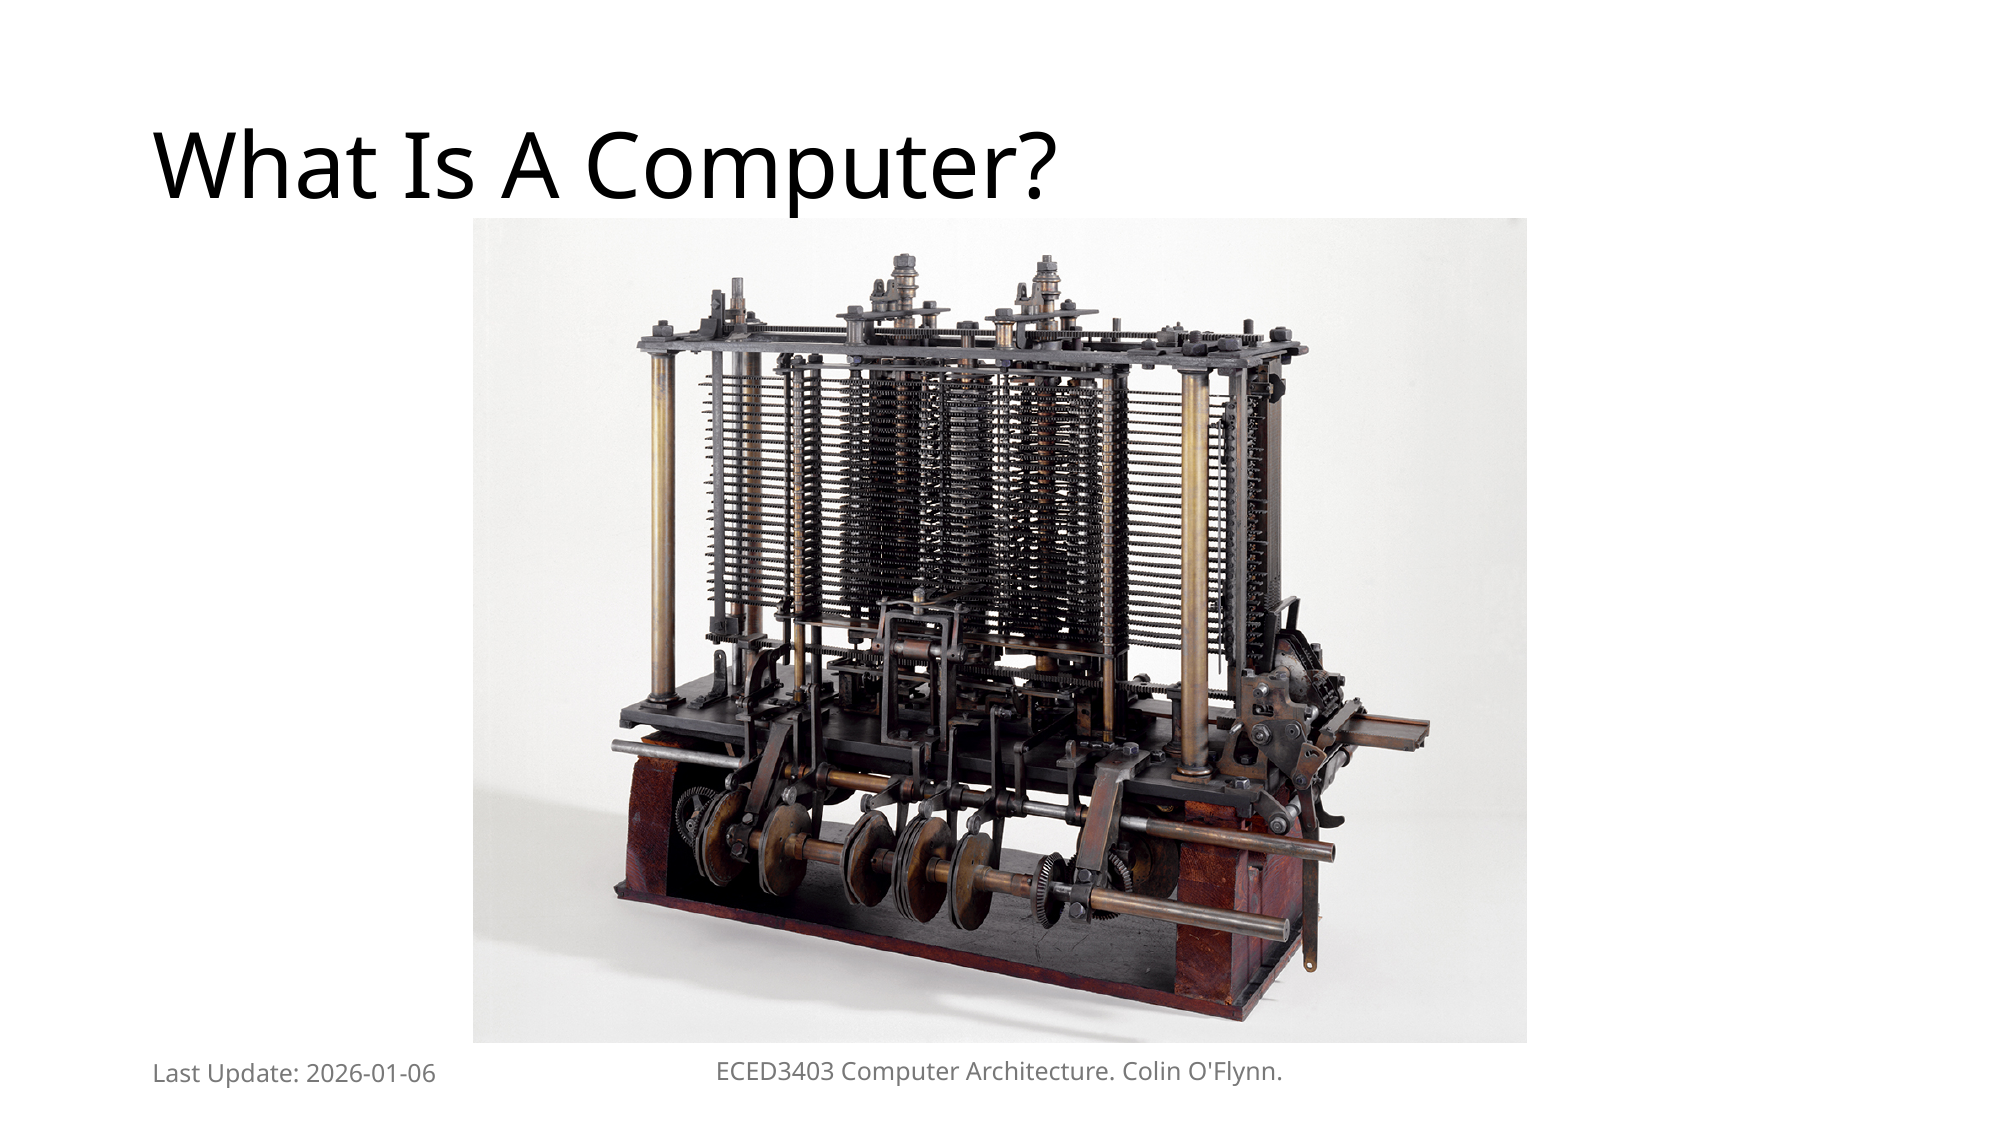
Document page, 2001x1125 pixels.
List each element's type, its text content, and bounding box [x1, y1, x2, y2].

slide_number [137, 1042, 588, 1103]
title What Is A Computer? [137, 59, 1863, 278]
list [472, 217, 1528, 1044]
footer ECED3403 Computer Architecture. Colin O'Flynn. [662, 1044, 1338, 1103]
